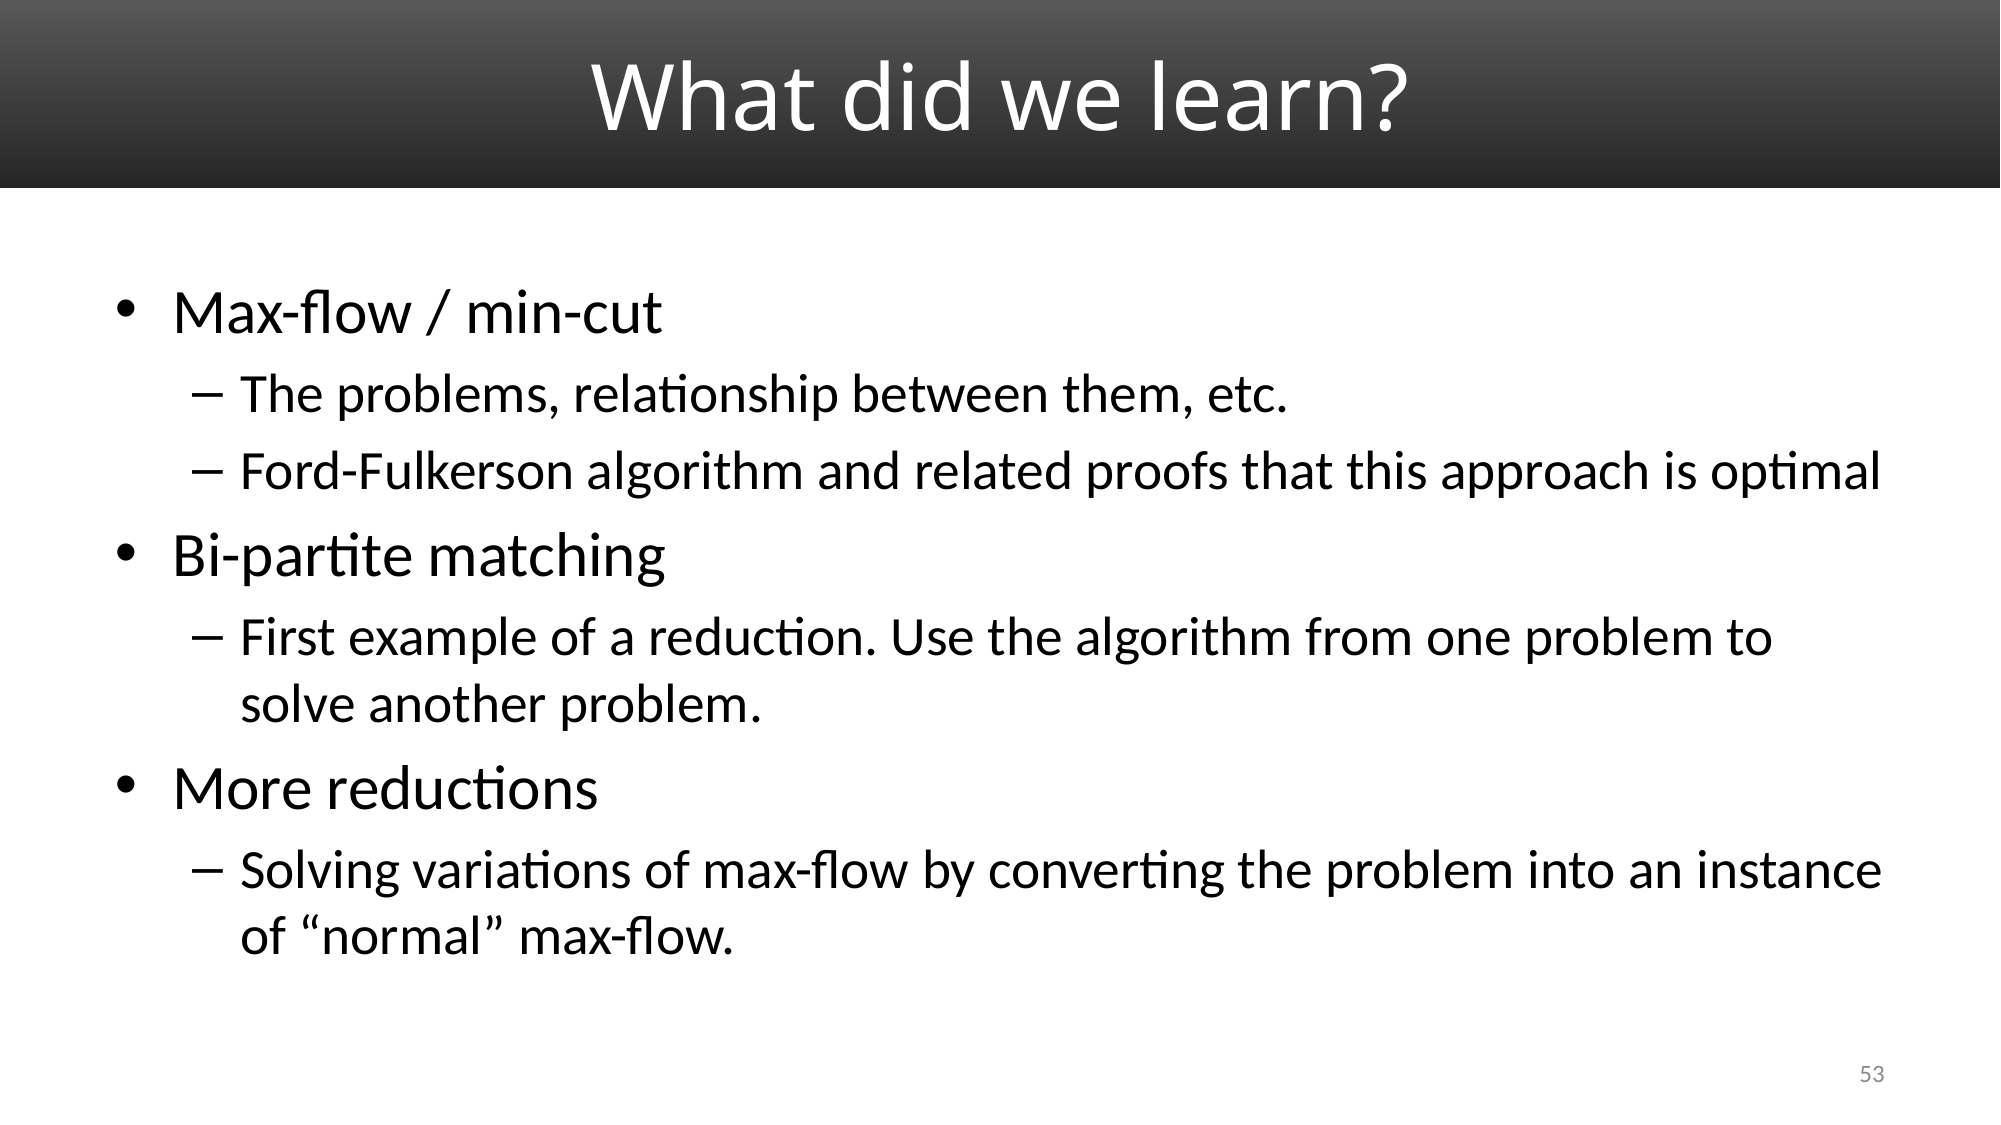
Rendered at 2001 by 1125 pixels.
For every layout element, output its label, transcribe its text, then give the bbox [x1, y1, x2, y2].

slide_number 53 [1433, 1042, 1900, 1103]
title What did we learn? [99, 24, 1900, 163]
list Max-flow / min-cut The problems, relationship between them, etc. Ford-Fulkerson algorithm and related proofs that this approach is optimal Bi-partite matching First example of a reduction. Use the algorithm from one problem to solve another problem. More reductions Solving variations of max-flow by converting the problem into an instance of “normal” max-flow. [99, 262, 1900, 1005]
